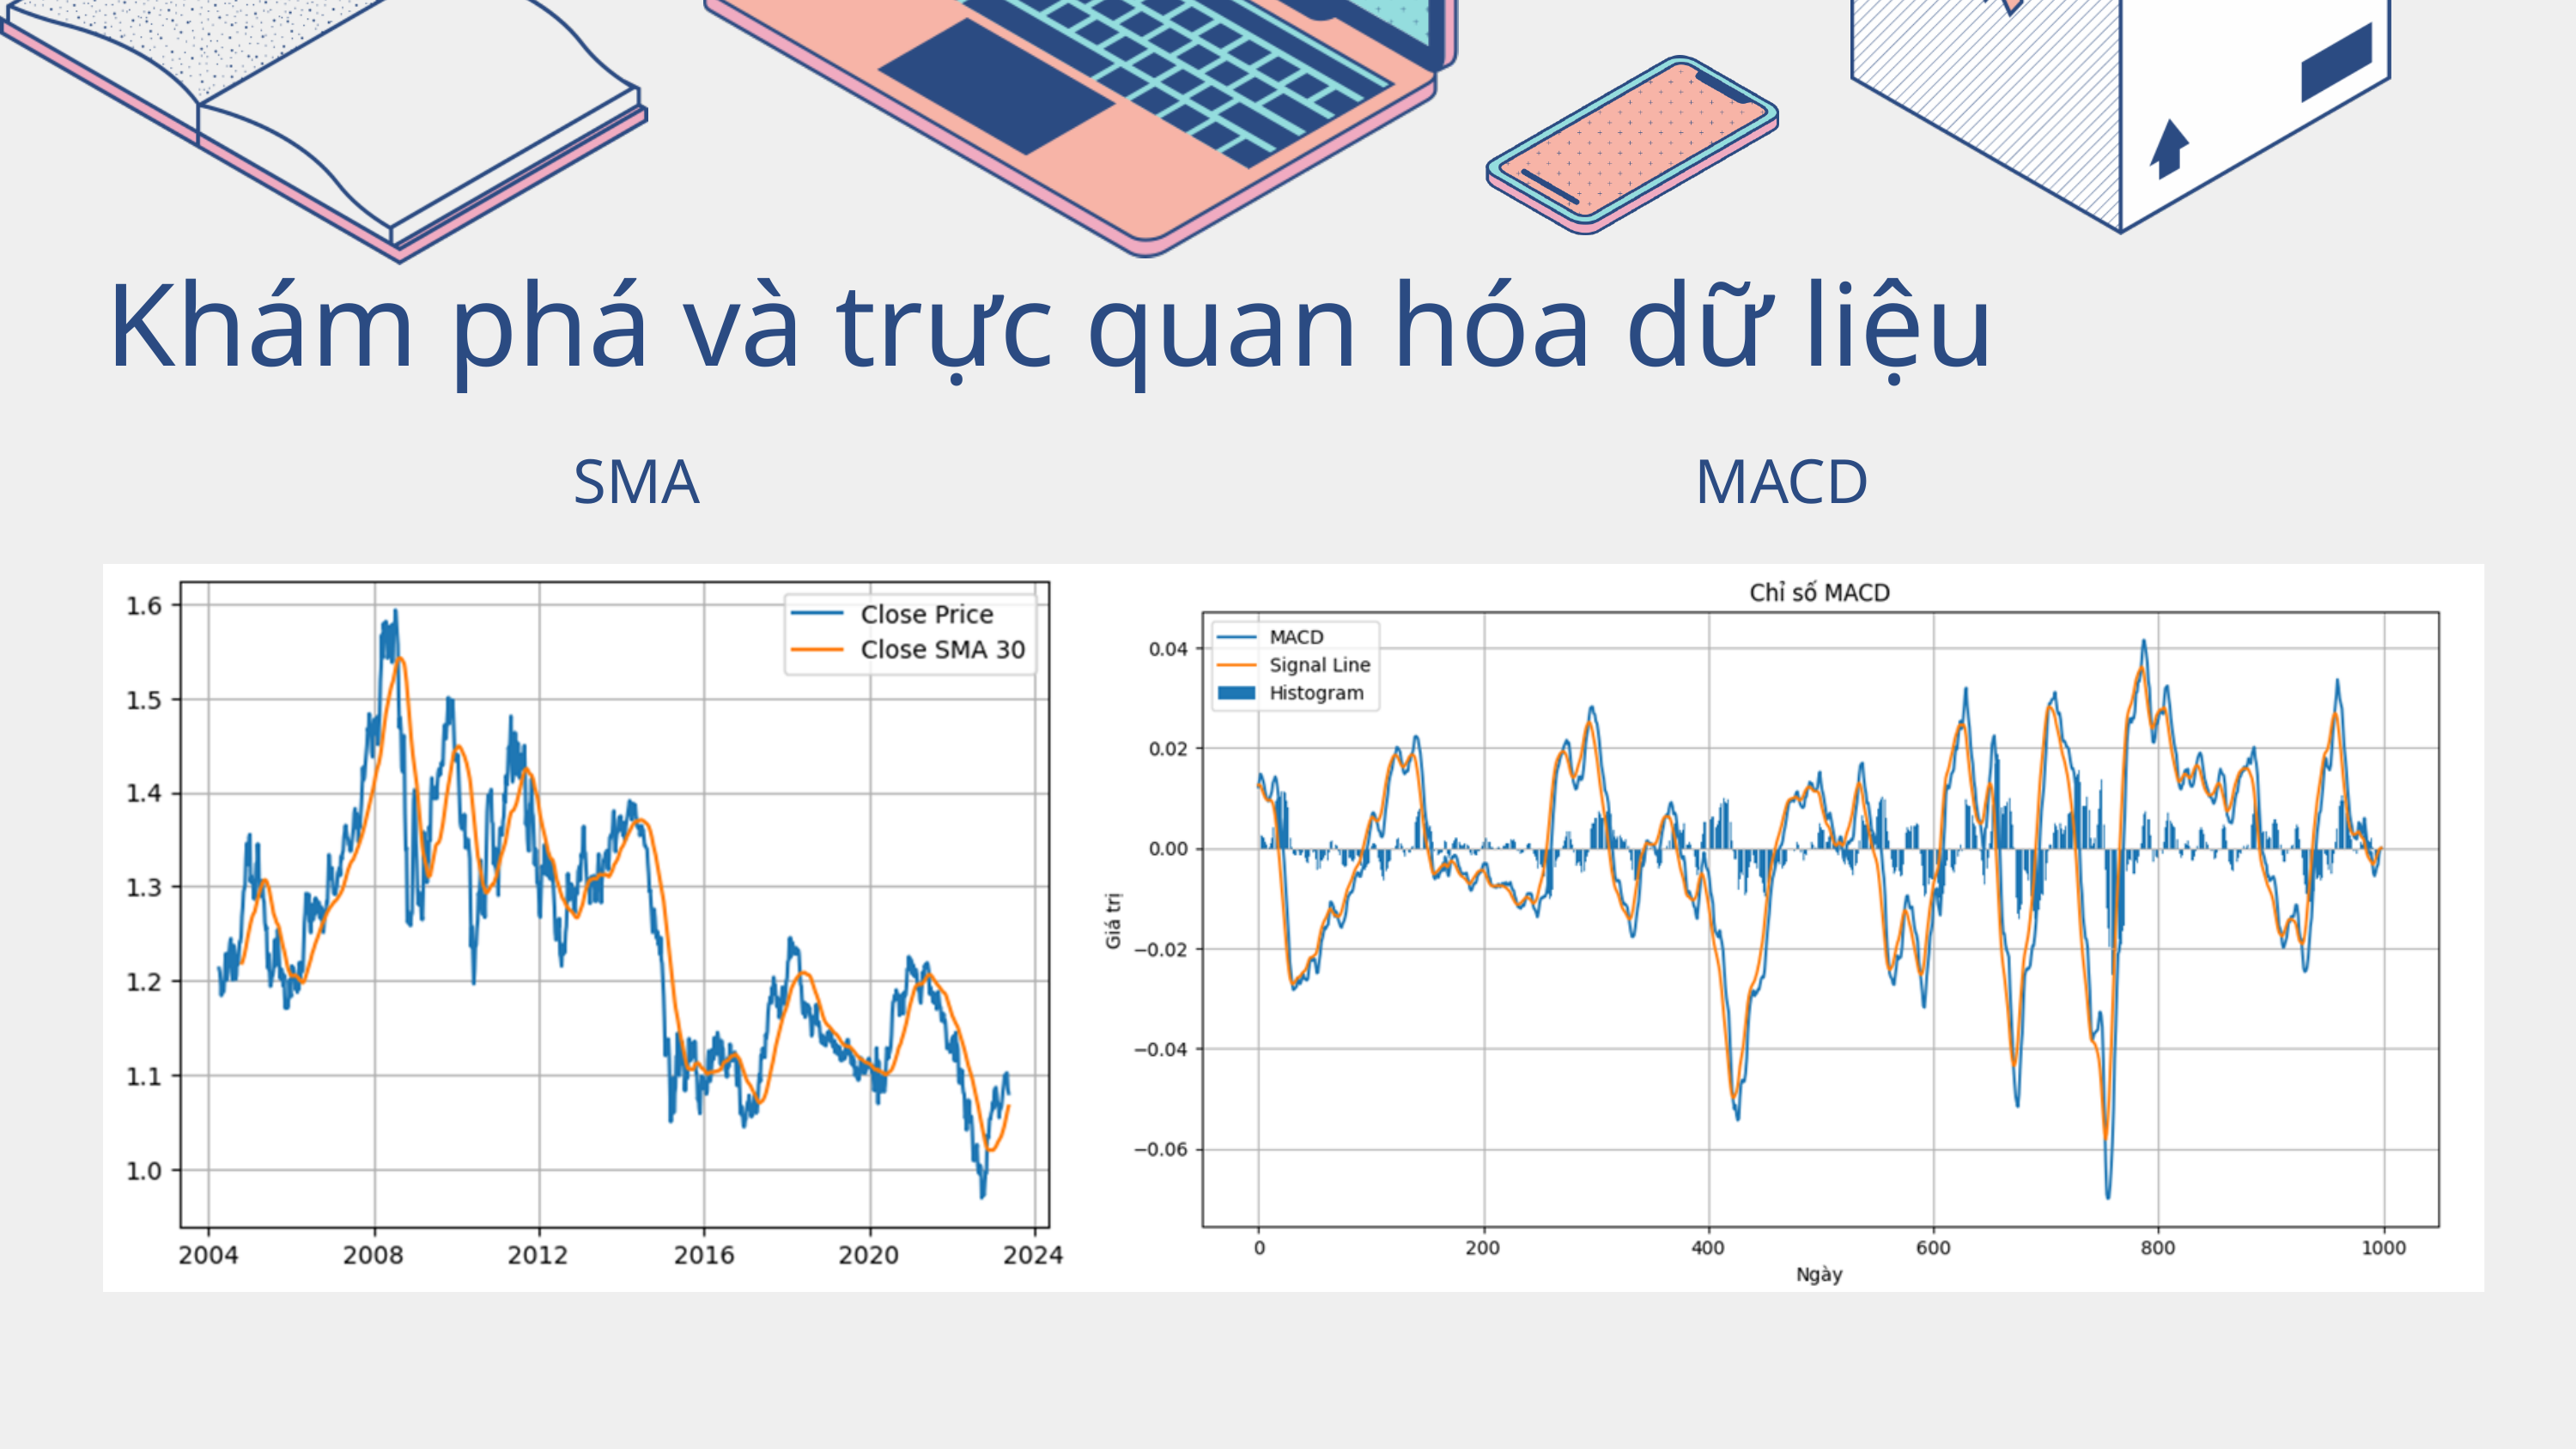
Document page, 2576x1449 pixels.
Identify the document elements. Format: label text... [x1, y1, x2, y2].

picture [1485, 54, 1779, 235]
text_box MACD [1687, 430, 1878, 517]
picture [0, 0, 648, 265]
picture [1850, 0, 2392, 235]
text_box SMA [568, 430, 705, 517]
text_box Khám phá và trực quan hóa dữ liệu [105, 252, 2122, 390]
picture [703, 0, 1459, 258]
picture [102, 563, 2485, 1292]
